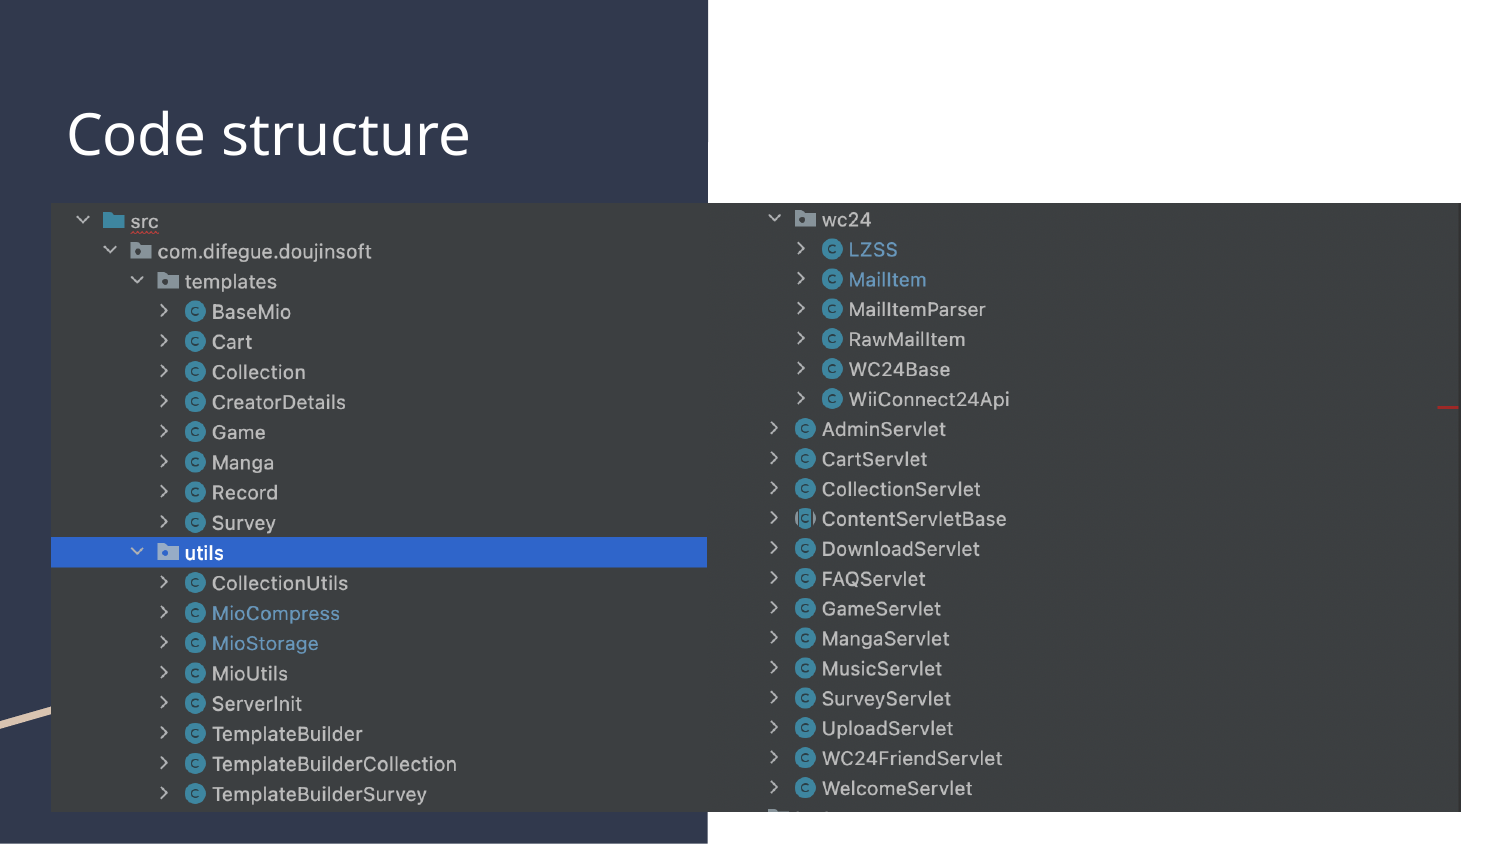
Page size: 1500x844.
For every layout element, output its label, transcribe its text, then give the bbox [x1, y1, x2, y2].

title Code structure [51, 82, 660, 201]
picture [50, 203, 1461, 812]
